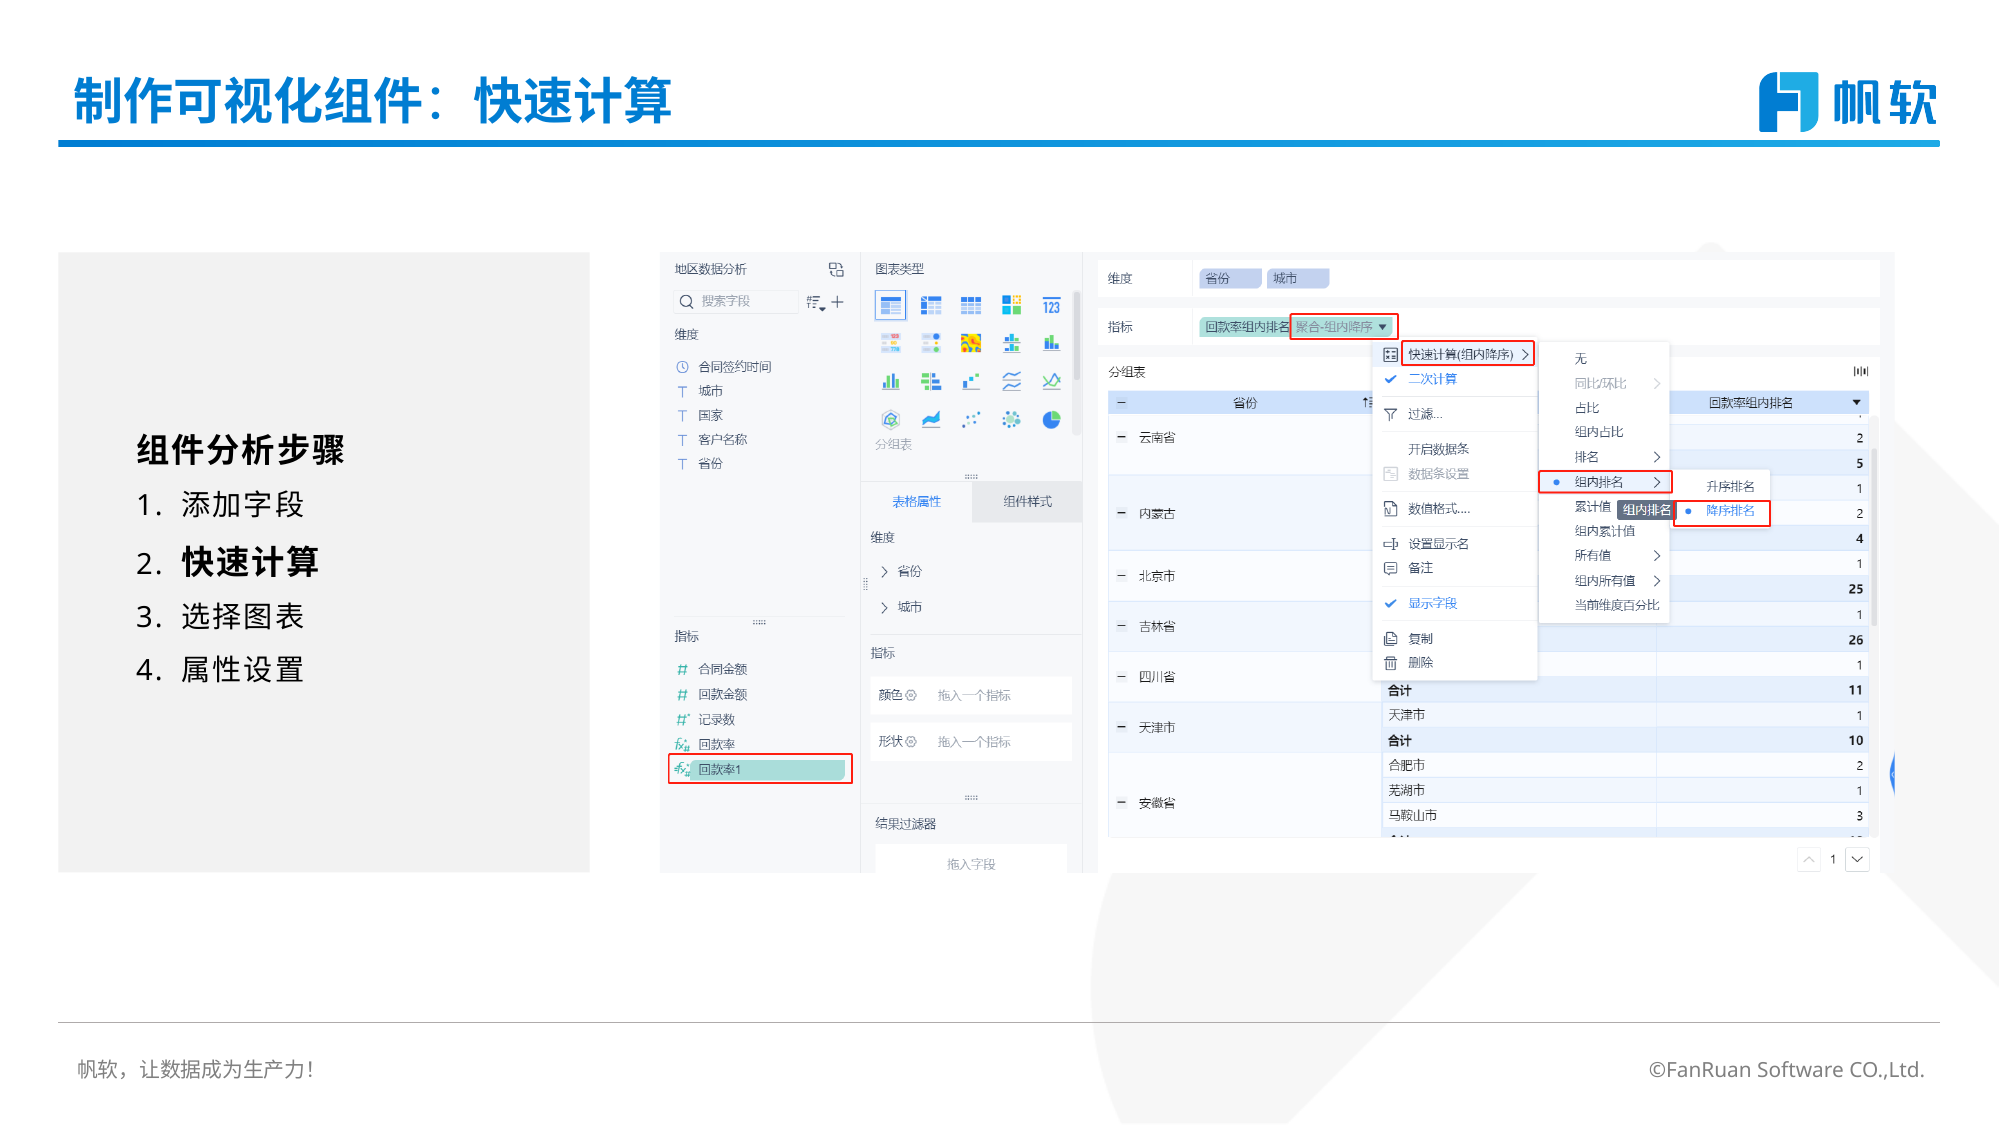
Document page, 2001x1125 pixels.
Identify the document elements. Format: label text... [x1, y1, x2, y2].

title 制作可视化组件：快速计算 [58, 67, 1696, 139]
text_box [57, 251, 591, 873]
picture [0, 0, 1999, 1125]
text_box 组件分析步骤 1. 添加字段 2. 快速计算 3. 选择图表 4. 属性设置 [121, 401, 561, 750]
